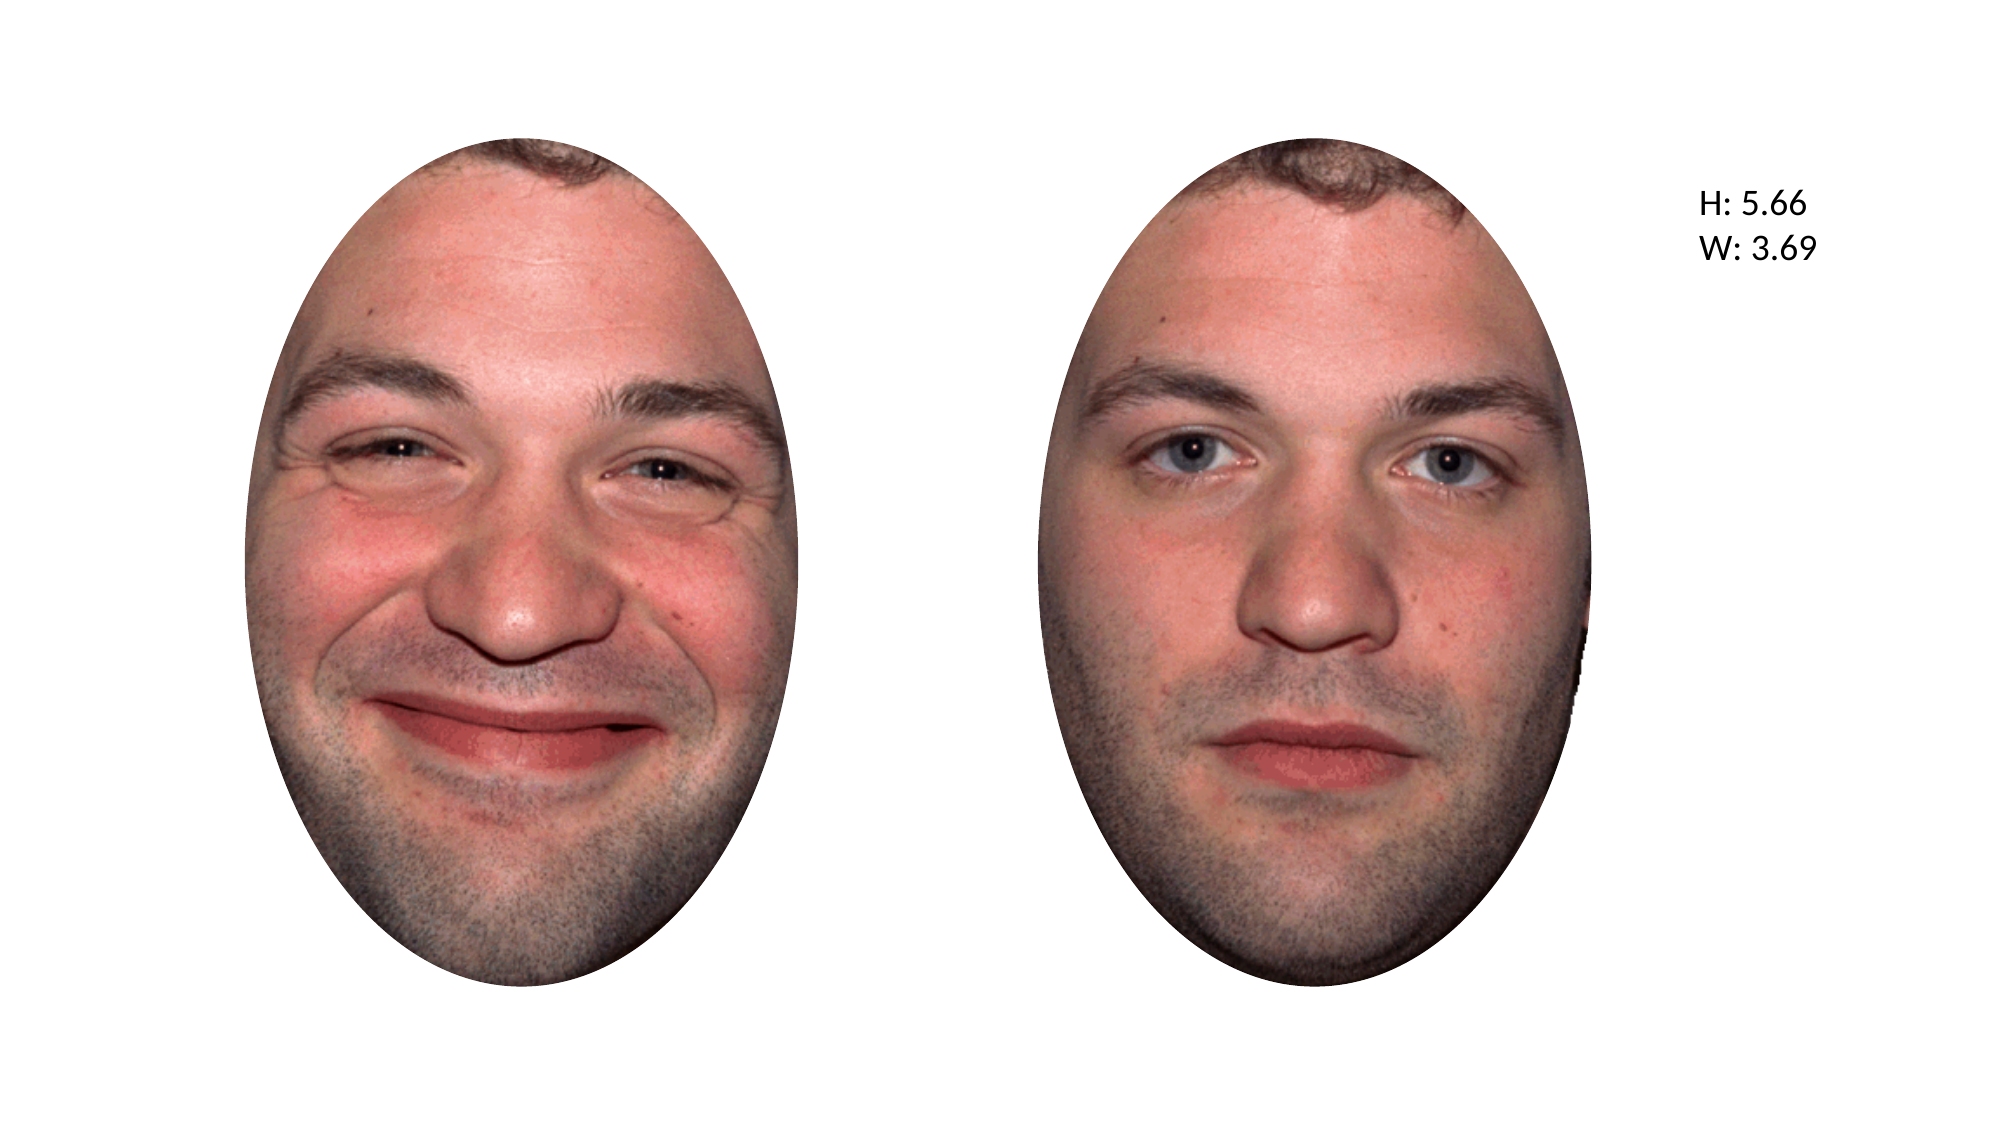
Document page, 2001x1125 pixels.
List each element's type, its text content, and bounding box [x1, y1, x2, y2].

text_box H: 5.66 W: 3.69 [1684, 170, 2000, 276]
picture [244, 138, 799, 987]
picture [1037, 138, 1592, 987]
